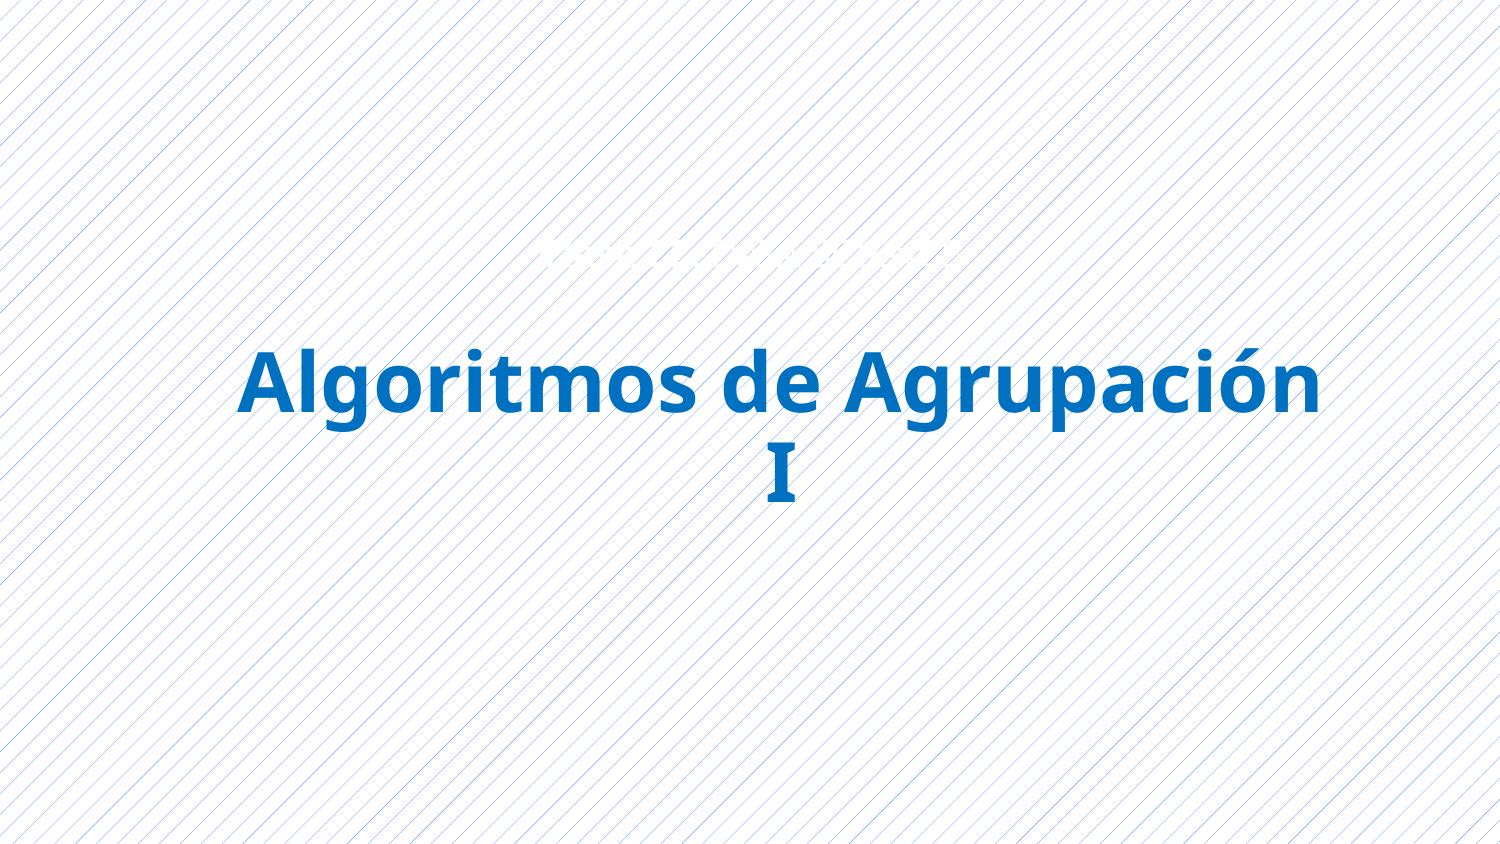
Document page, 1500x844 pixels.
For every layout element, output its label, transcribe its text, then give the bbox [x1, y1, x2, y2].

text_box Clase 22. DATA SCIENCE [239, 214, 1261, 290]
text_box Algoritmos de Agrupación I [196, 325, 1367, 536]
